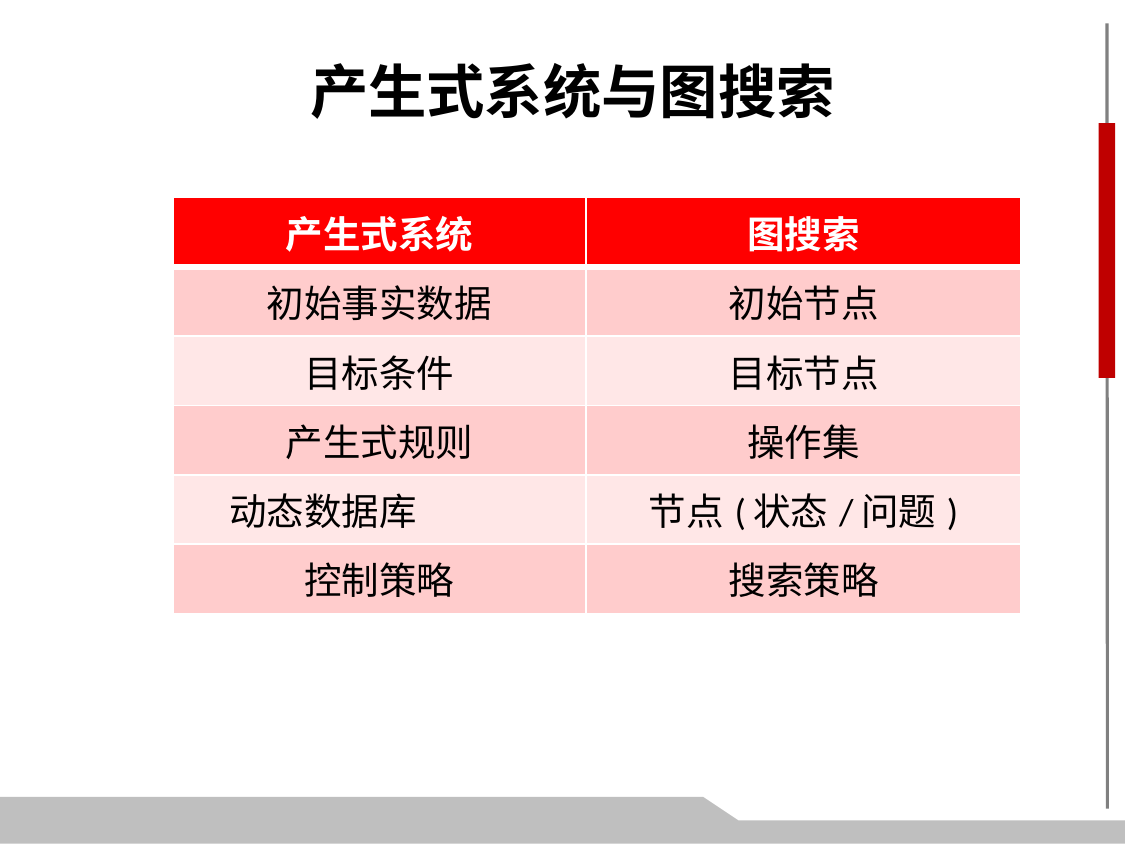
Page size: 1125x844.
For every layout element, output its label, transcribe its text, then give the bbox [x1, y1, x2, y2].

table_cell 目标条件 [174, 337, 585, 405]
title 产生式系统与图搜索 [66, 20, 1079, 161]
table_cell 操作集 [587, 406, 1020, 474]
table_cell 产生式规则 [174, 406, 585, 474]
table_cell 控制策略 [174, 545, 585, 613]
table_header 图搜索 [587, 198, 1020, 264]
table_header 产生式系统 [174, 198, 585, 264]
table_cell 初始事实数据 [174, 270, 585, 335]
table_cell 初始节点 [587, 270, 1020, 335]
table_cell 节点(状态/问题) [587, 476, 1020, 543]
table_cell 搜索策略 [587, 545, 1020, 613]
table_cell 目标节点 [587, 337, 1020, 405]
table_cell 动态数据库 [174, 476, 585, 543]
